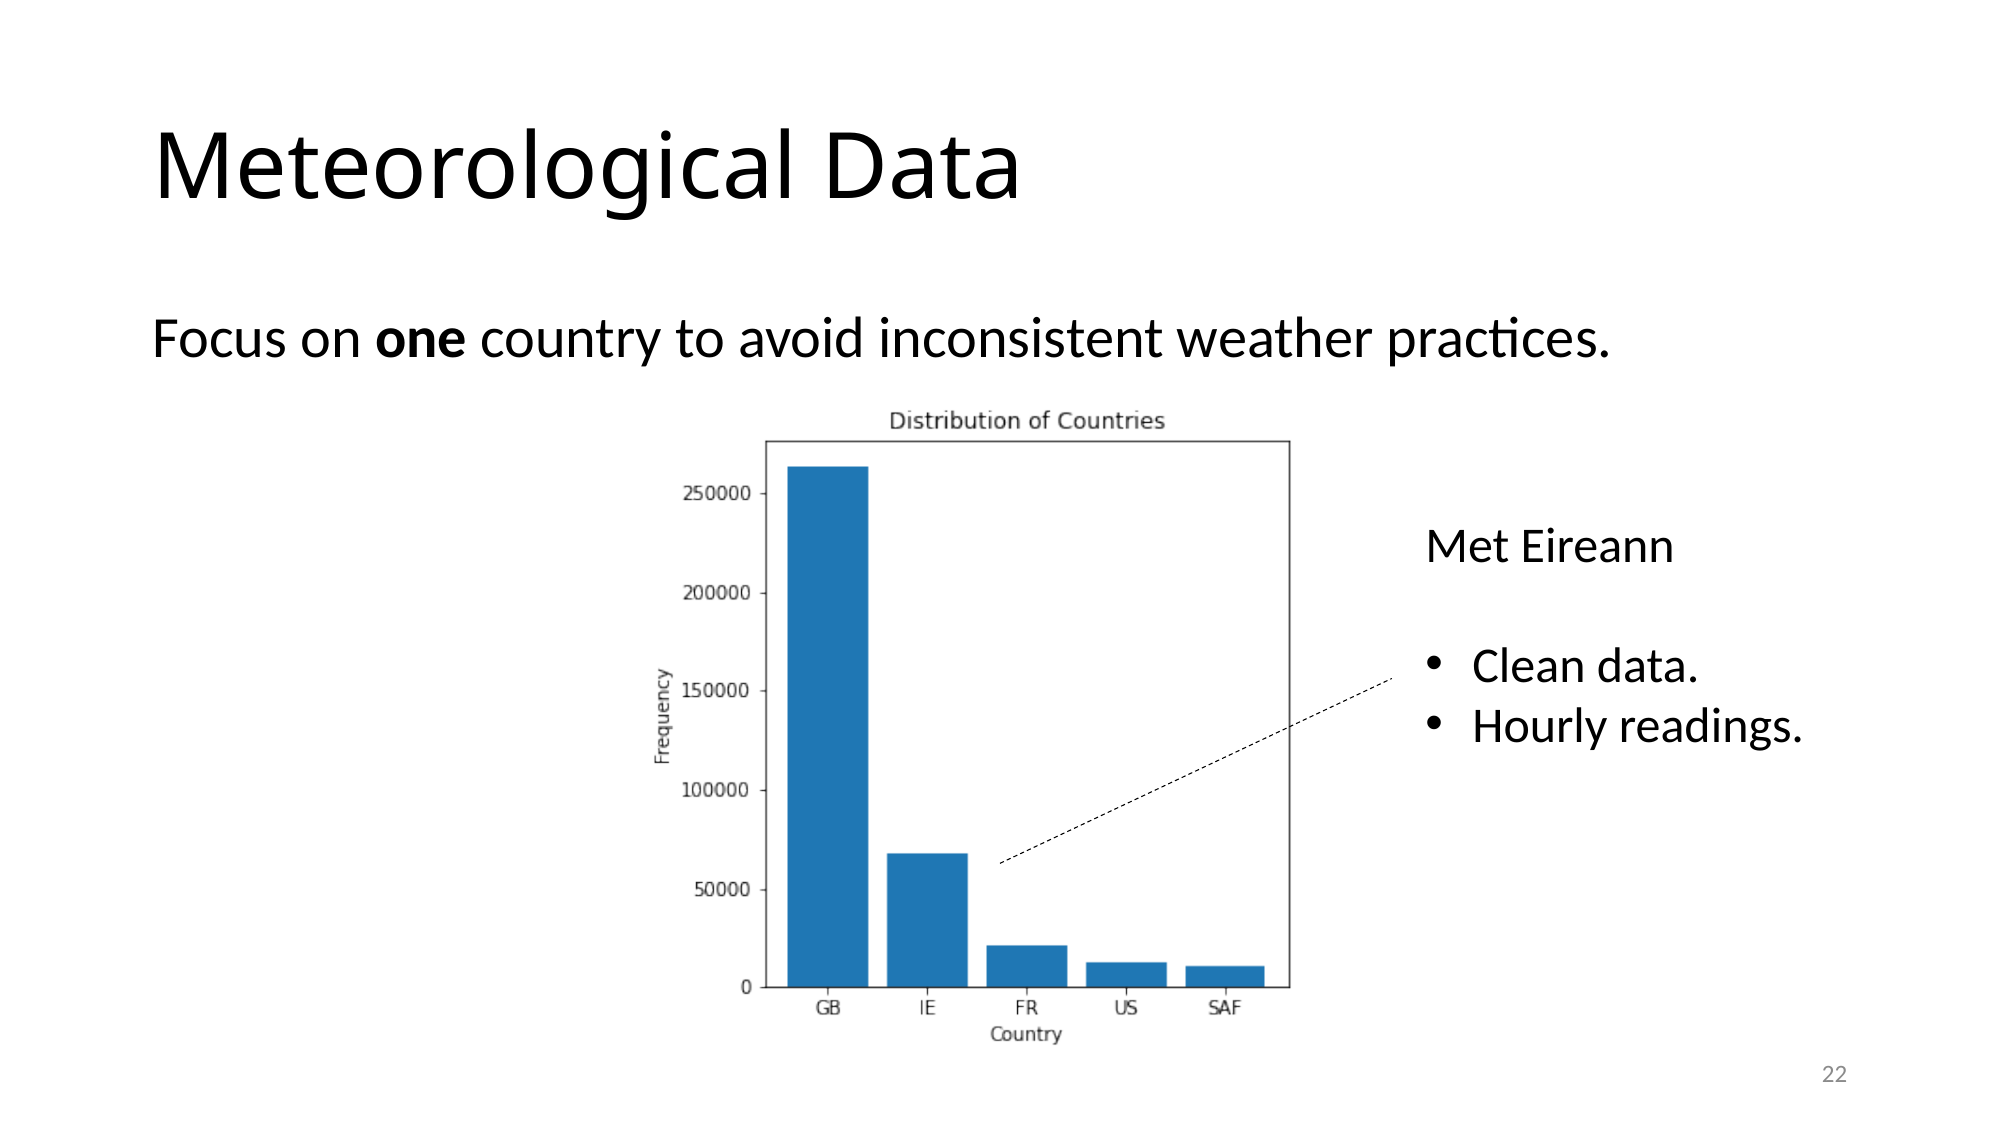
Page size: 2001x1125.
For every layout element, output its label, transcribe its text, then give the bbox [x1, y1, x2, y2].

text_box Met Eireann Clean data. Hourly readings. [1410, 504, 1937, 760]
title Meteorological Data [137, 59, 1863, 278]
slide_number 22 [1412, 1042, 1863, 1103]
picture [634, 390, 1310, 1066]
list Focus on one country to avoid inconsistent weather practices. [137, 299, 1863, 1014]
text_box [999, 678, 1392, 864]
